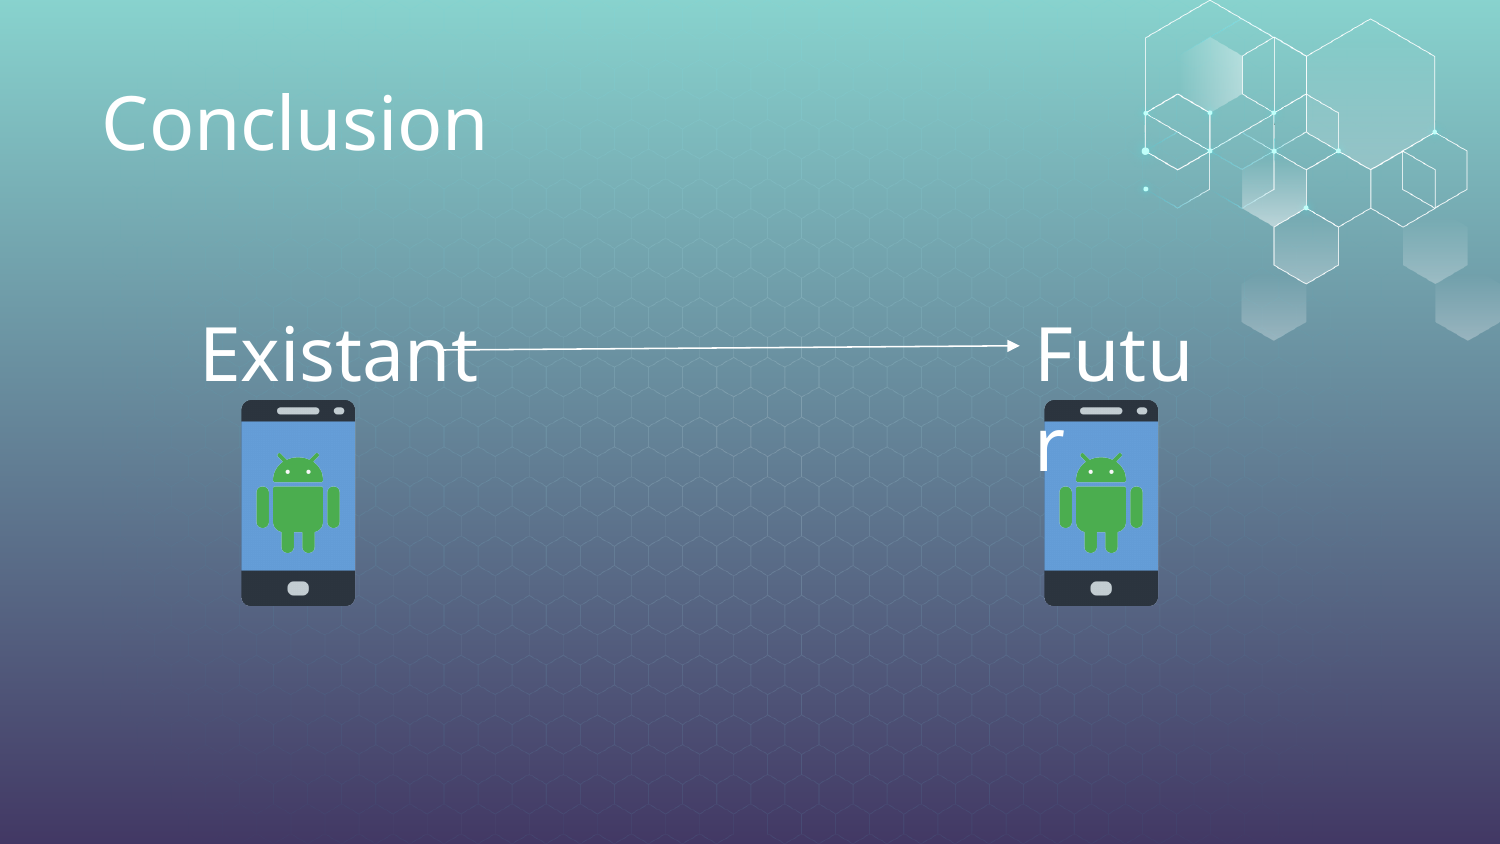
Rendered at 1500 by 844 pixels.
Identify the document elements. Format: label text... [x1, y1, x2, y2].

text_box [440, 345, 1020, 351]
title Existant [184, 290, 541, 401]
picture [102, 0, 1500, 844]
title Conclusion [86, 60, 1464, 171]
title Futur [1019, 290, 1214, 401]
